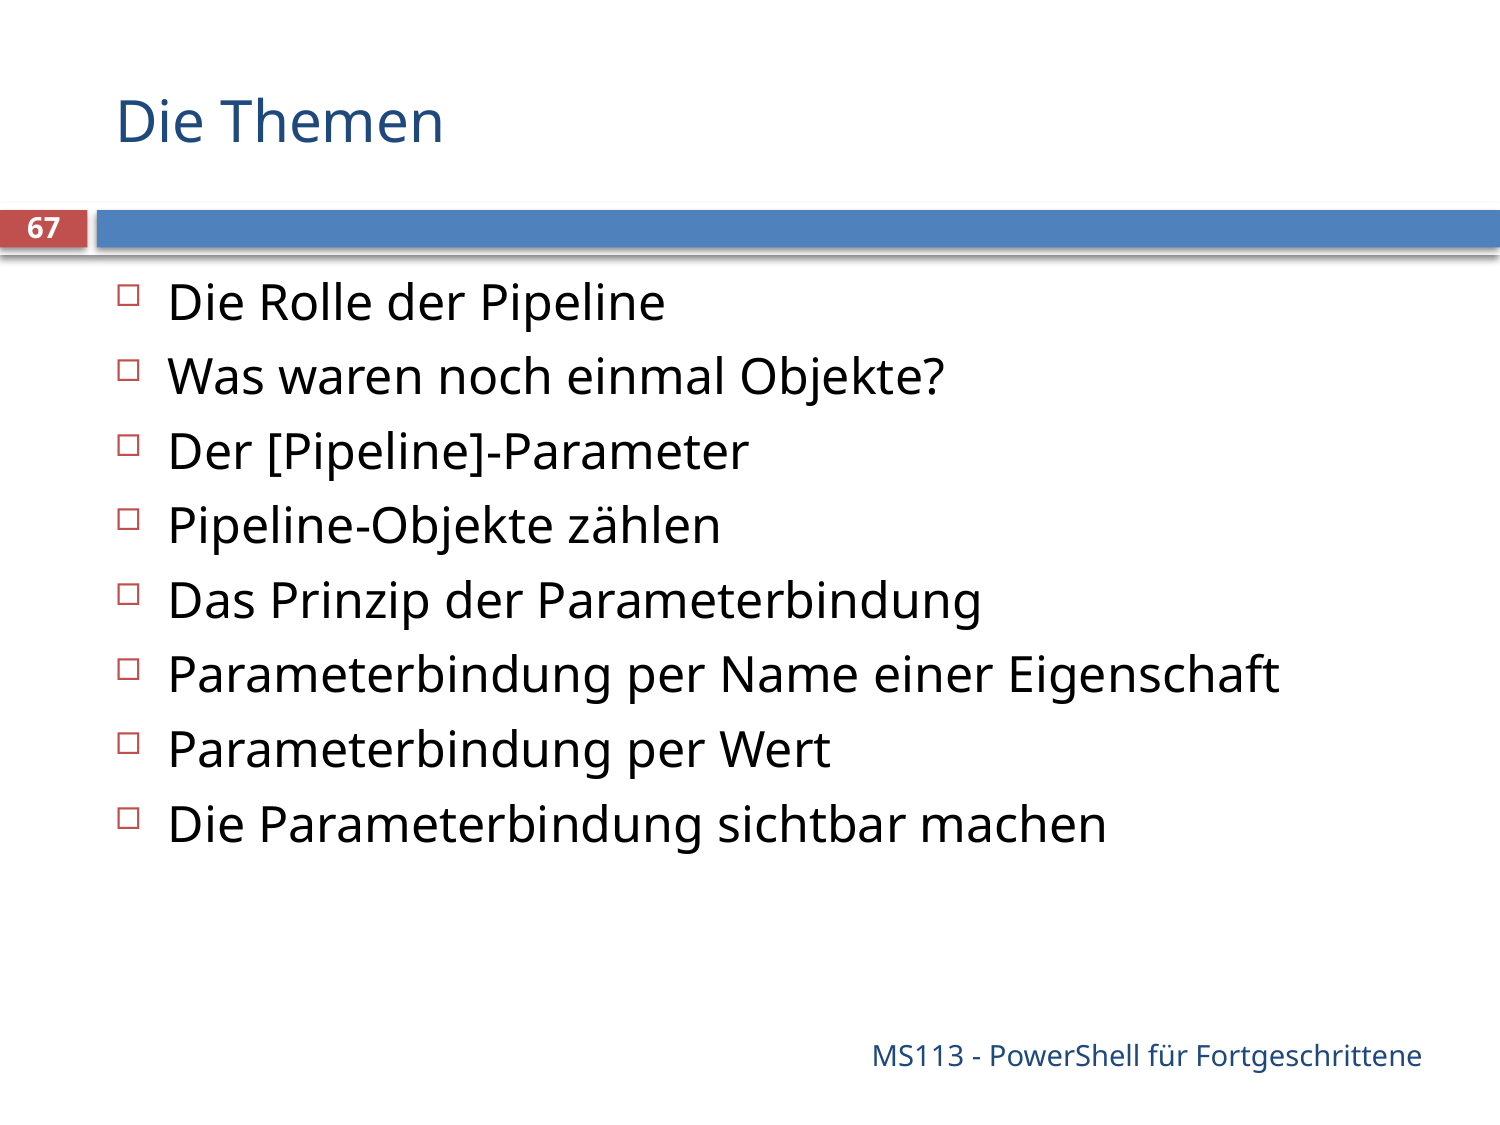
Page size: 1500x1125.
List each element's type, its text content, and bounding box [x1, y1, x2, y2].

footer MS113 - PowerShell für Fortgeschrittene [99, 1024, 1438, 1085]
list Die Rolle der Pipeline Was waren noch einmal Objekte? Der [Pipeline]-Parameter Pipeline-Objekte zählen Das Prinzip der Parameterbindung Parameterbindung per Name einer Eigenschaft Parameterbindung per Wert Die Parameterbindung sichtbar machen [100, 262, 1438, 1000]
title Die Themen [100, 37, 1438, 200]
slide_number 67 [0, 208, 88, 249]
